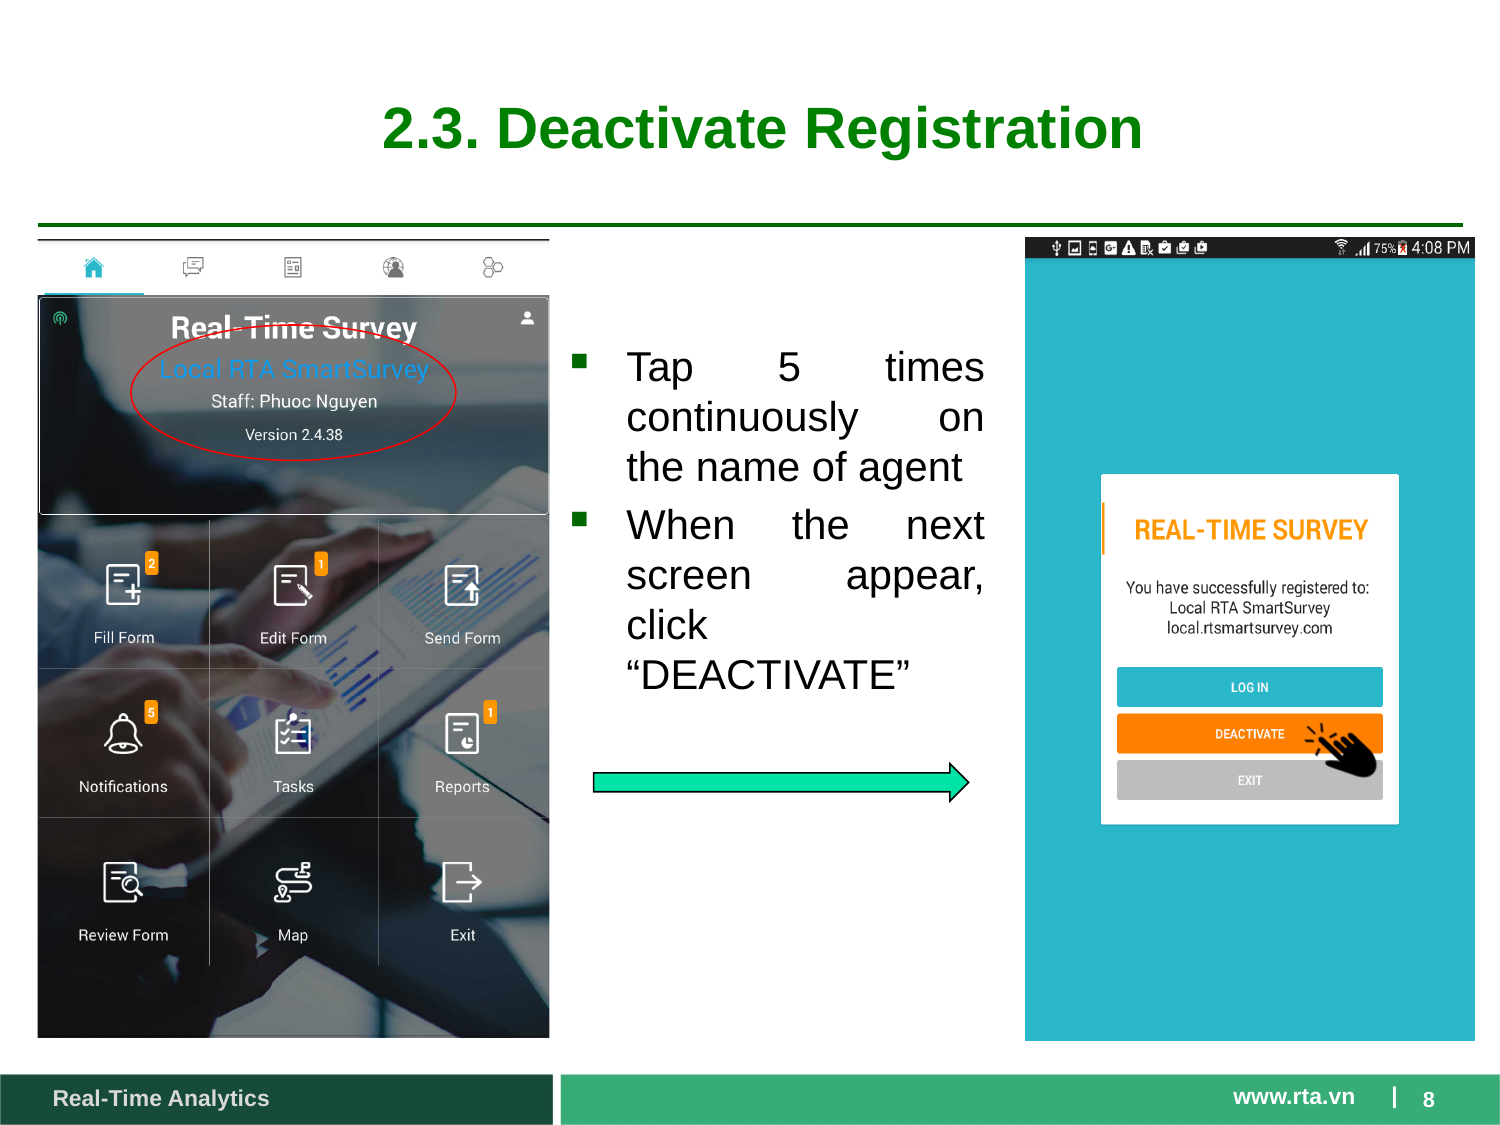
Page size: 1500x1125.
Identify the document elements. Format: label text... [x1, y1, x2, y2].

text_box Tap 5 times continuously on the name of agent When the next screen appear, click “DEACTIVATE” [555, 331, 1000, 1125]
text_box [593, 763, 969, 802]
picture [0, 1074, 555, 1125]
slide_number 8 [1349, 1069, 1451, 1120]
title 2.3. Deactivate Registration [124, 49, 1404, 201]
picture [1000, 1074, 1500, 1125]
picture [1024, 237, 1476, 1041]
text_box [37, 238, 550, 1039]
